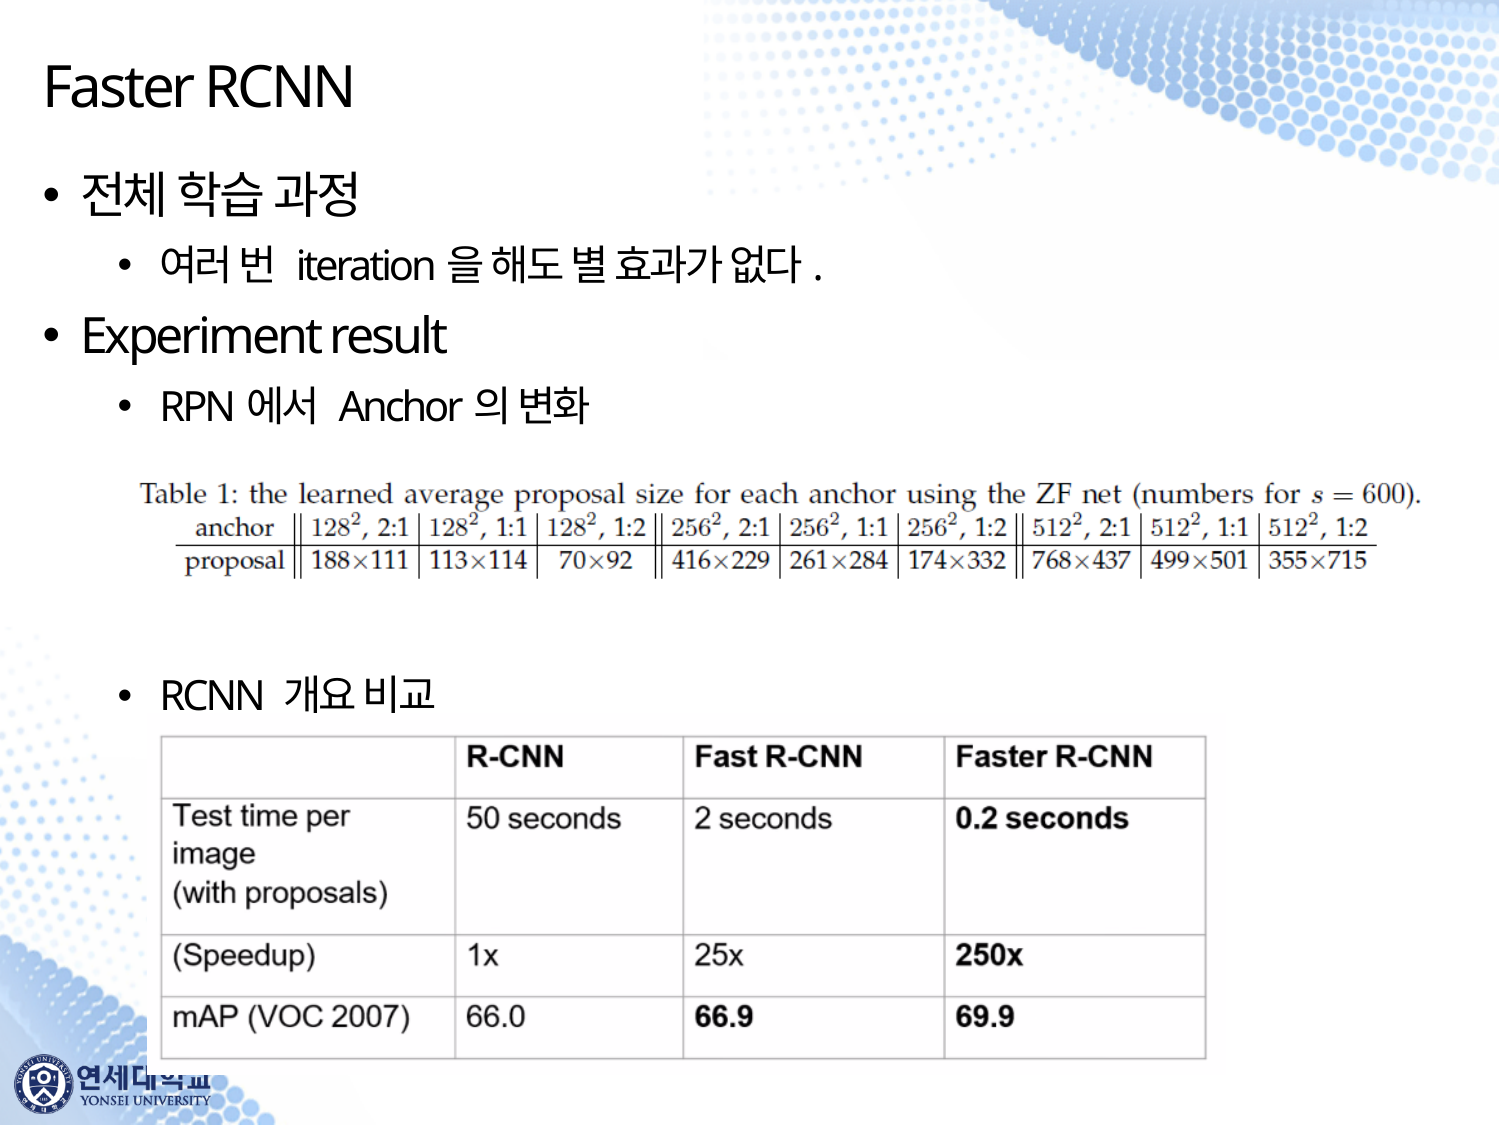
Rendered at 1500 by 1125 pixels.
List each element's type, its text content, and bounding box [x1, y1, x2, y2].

picture [0, 0, 1499, 1125]
title Faster RCNN [34, 34, 1463, 142]
list 전체 학습 과정 여러 번 iteration을 해도 별 효과가 없다. Experiment result RPN에서 Anchor의 변화 RCNN 개요 비교 [34, 161, 1463, 1034]
